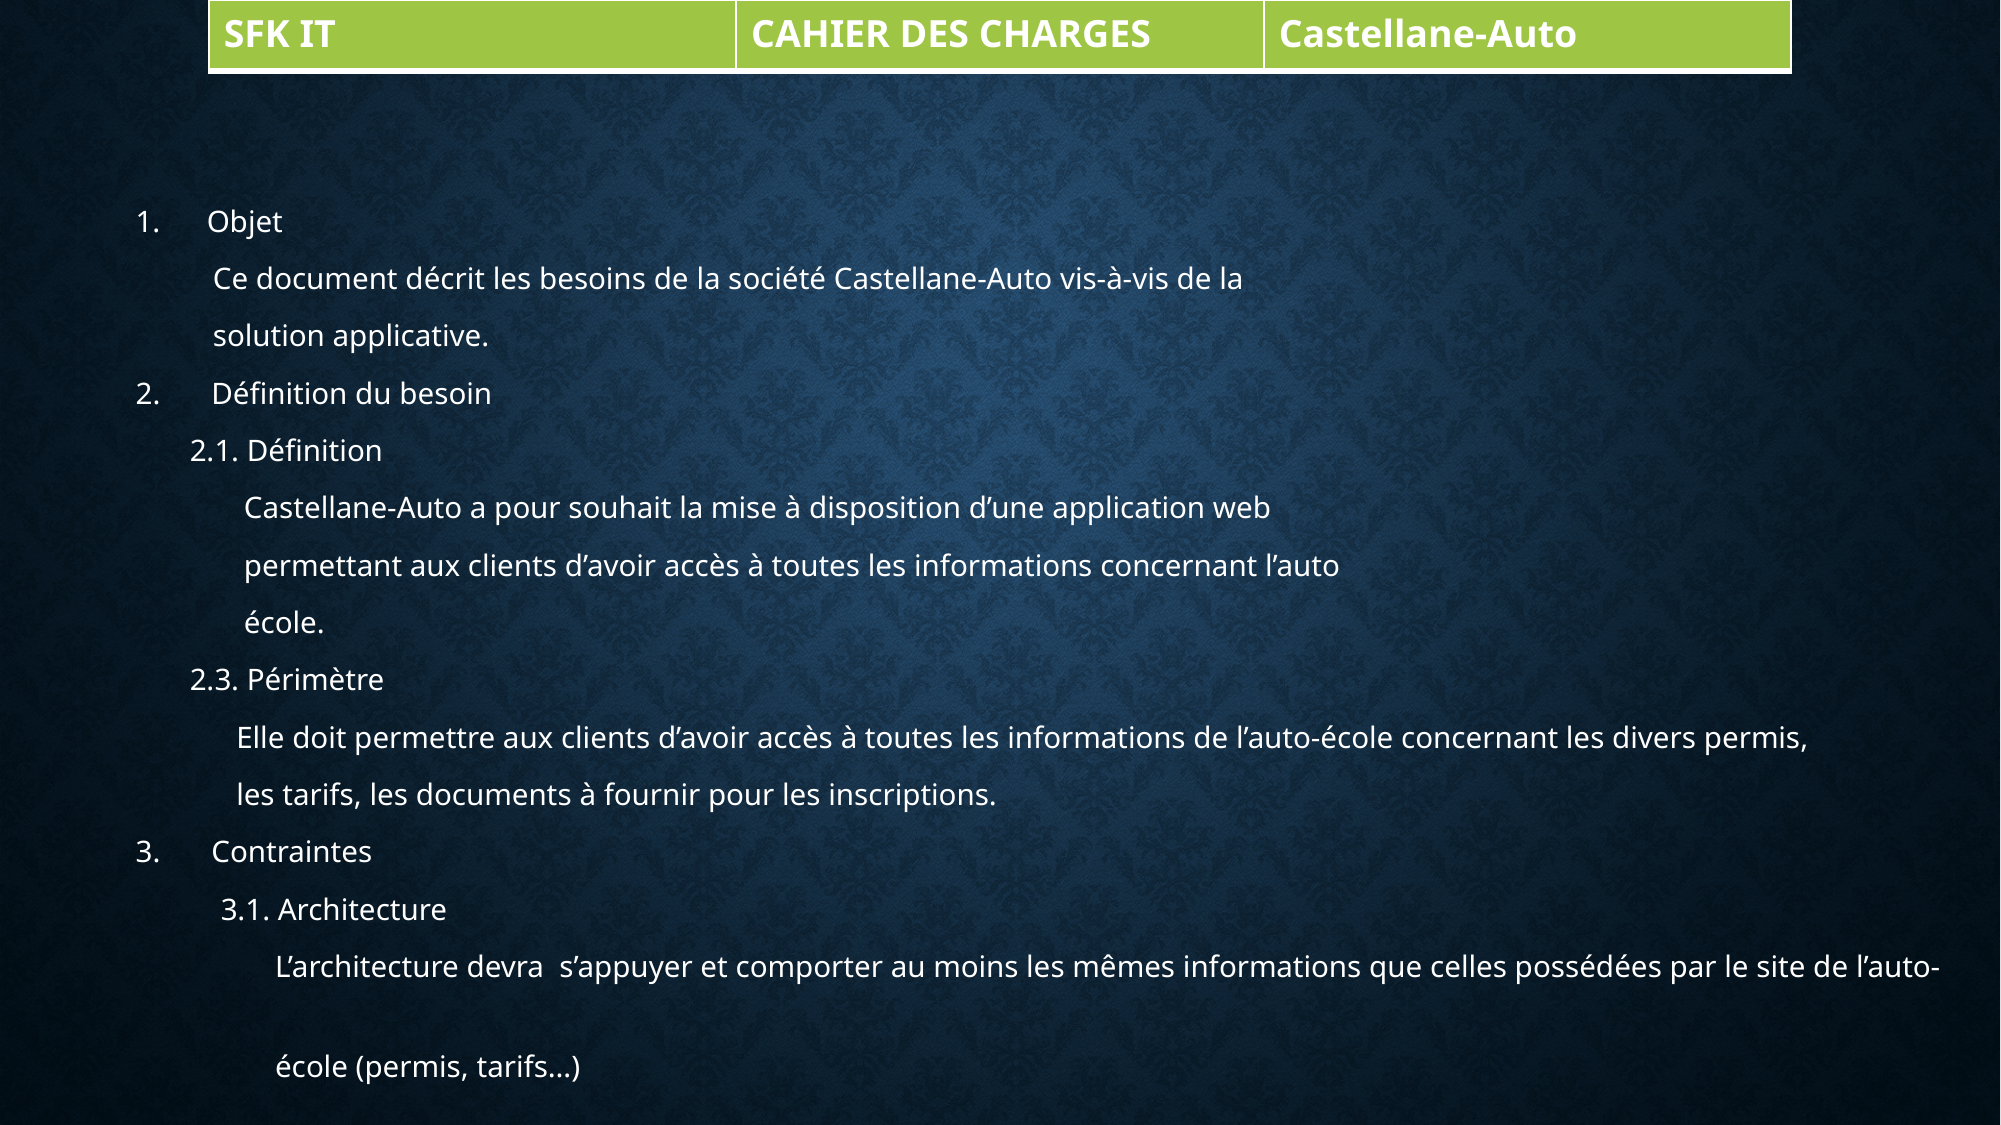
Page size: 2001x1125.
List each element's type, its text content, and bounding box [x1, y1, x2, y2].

table_header SFK IT [210, 1, 735, 68]
table_header CAHIER DES CHARGES [737, 1, 1263, 68]
list 1. Objet Ce document décrit les besoins de la société Castellane-Auto vis-à-vis de la solution applicative. Définition du besoin 2.1. Définition Castellane-Auto a pour souhait la mise à disposition d’une application web permettant aux clients d’avoir accès à toutes les informations concernant l’auto école. 2.3. Périmètre Elle doit permettre aux clients d’avoir accès à toutes les informations de l’auto-école concernant les divers permis, les tarifs, les documents à fournir pour les inscriptions. Contraintes 3.1. Architecture L’architecture devra s’appuyer et comporter au moins les mêmes informations que celles possédées par le site de l’auto- école (permis, tarifs…) [120, 187, 1985, 1125]
table_header Castellane-Auto [1265, 1, 1790, 68]
